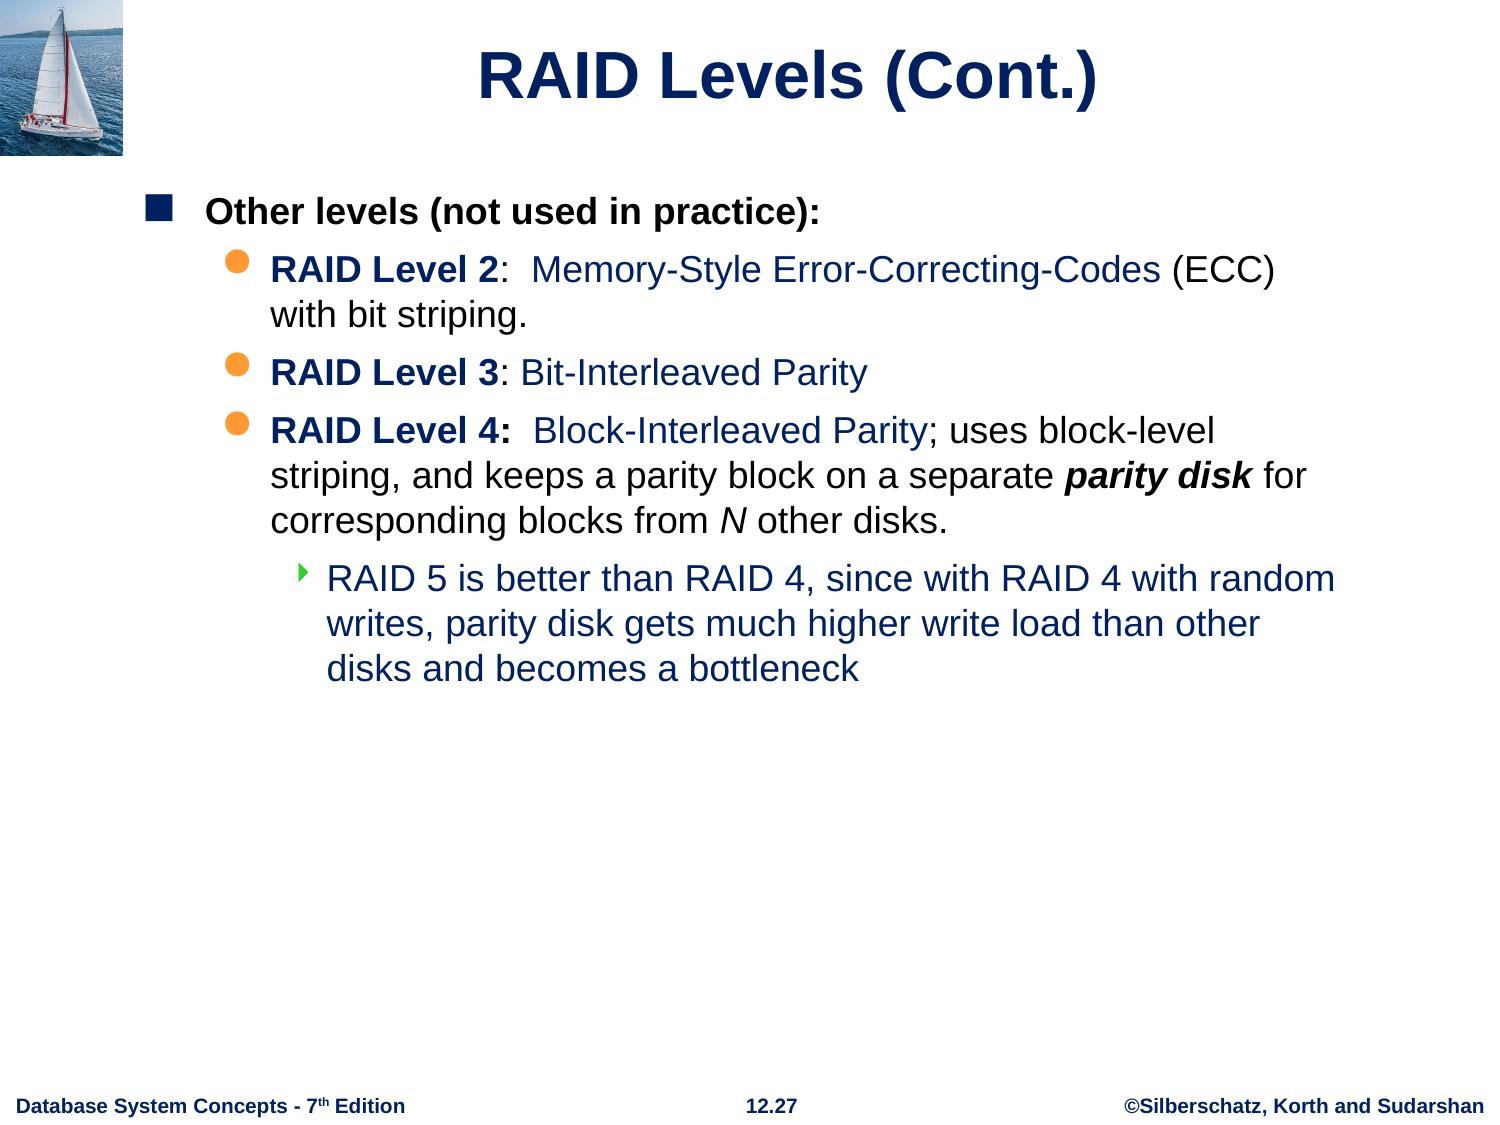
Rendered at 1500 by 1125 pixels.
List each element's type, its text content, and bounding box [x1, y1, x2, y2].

picture [0, 0, 123, 156]
title RAID Levels (Cont.) [125, 18, 1452, 120]
list Other levels (not used in practice): RAID Level 2: Memory-Style Error-Correcting-Codes (ECC) with bit striping. RAID Level 3: Bit-Interleaved Parity RAID Level 4: Block-Interleaved Parity; uses block-level striping, and keeps a parity block on a separate parity disk for corresponding blocks from N other disks. RAID 5 is better than RAID 4, since with RAID 4 with random writes, parity disk gets much higher write load than other disks and becomes a bottleneck [133, 179, 1365, 941]
